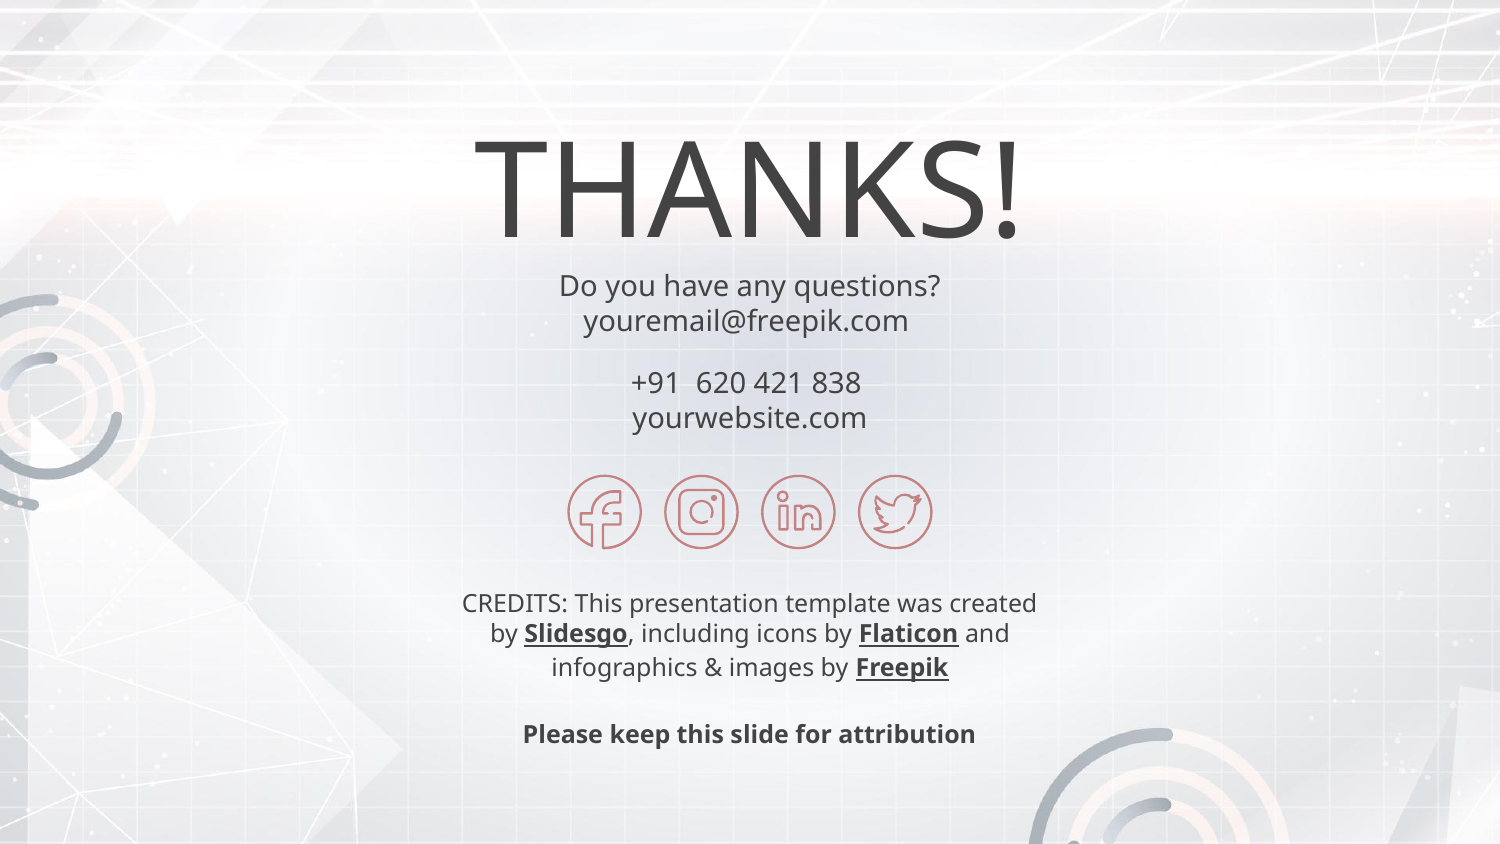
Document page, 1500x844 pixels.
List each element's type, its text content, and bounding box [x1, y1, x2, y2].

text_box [857, 474, 933, 550]
list Please keep this slide for attribution [445, 703, 1055, 753]
title THANKS! [445, 115, 1055, 280]
subtitle Do you have any questions? youremail@freepik.com +91 620 421 838 yourwebsite.com [445, 280, 1055, 444]
text_box [567, 474, 642, 550]
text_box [663, 474, 740, 550]
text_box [760, 474, 836, 550]
picture [0, 0, 1500, 844]
